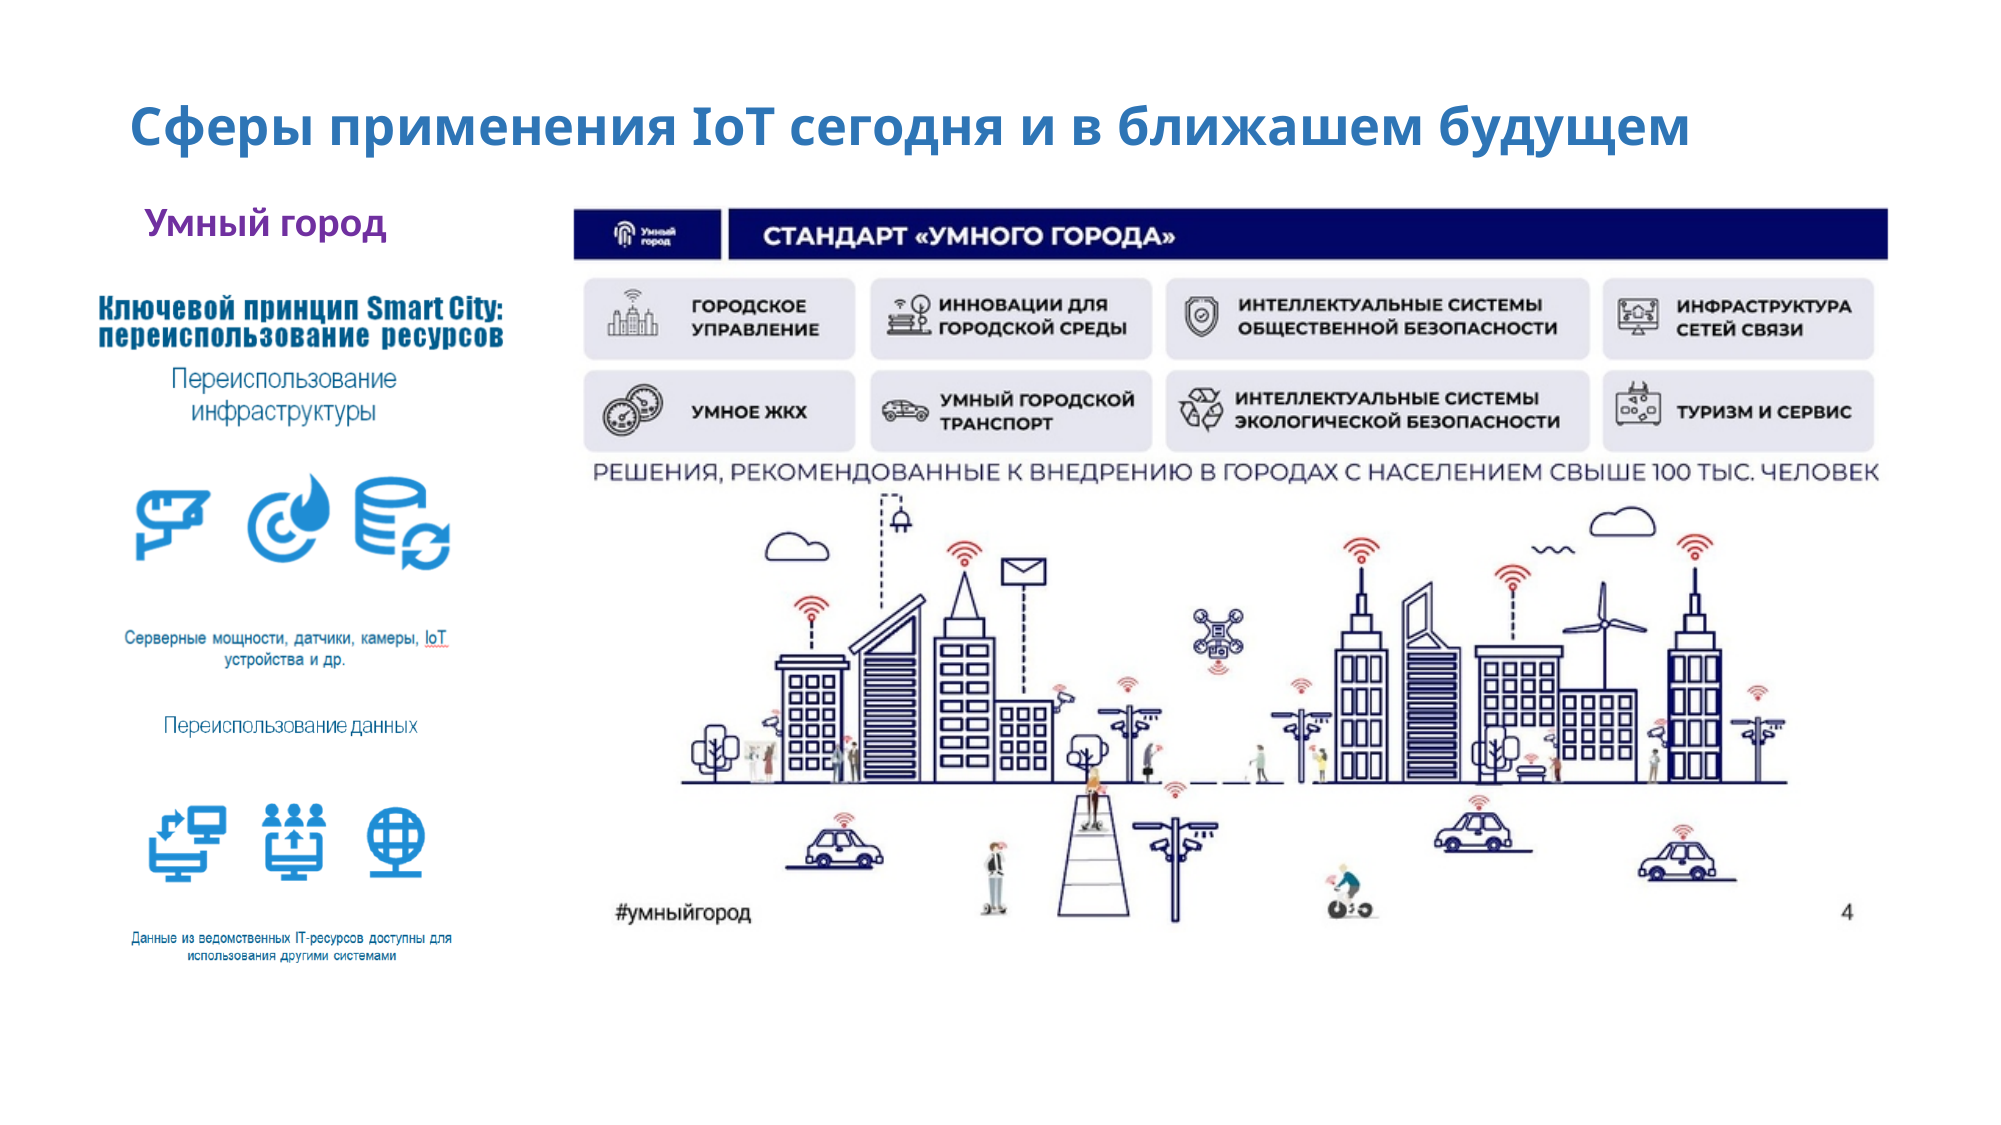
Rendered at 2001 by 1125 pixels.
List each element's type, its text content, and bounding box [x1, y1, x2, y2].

picture [557, 192, 1896, 933]
text_box Умный город [129, 187, 402, 252]
picture [81, 287, 513, 674]
title Сферы применения IoT сегодня и в ближашем будущем [114, 69, 1840, 187]
picture [129, 707, 454, 982]
